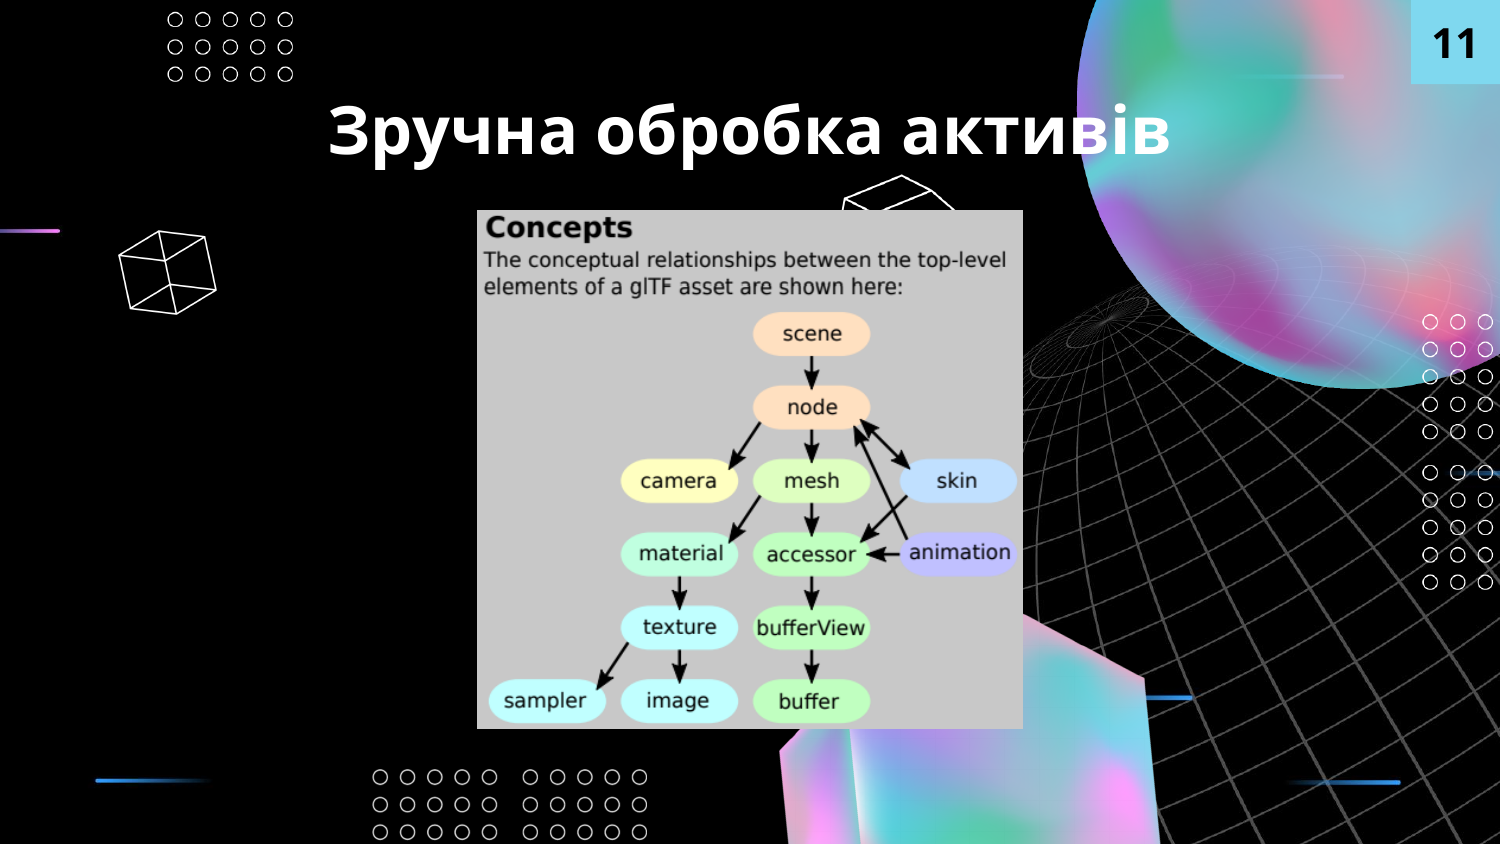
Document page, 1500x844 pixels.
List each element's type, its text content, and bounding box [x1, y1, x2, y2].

text_box 11 [1411, 0, 1500, 85]
picture [0, 0, 1500, 844]
title Зручна обробка активів [118, 72, 1382, 167]
